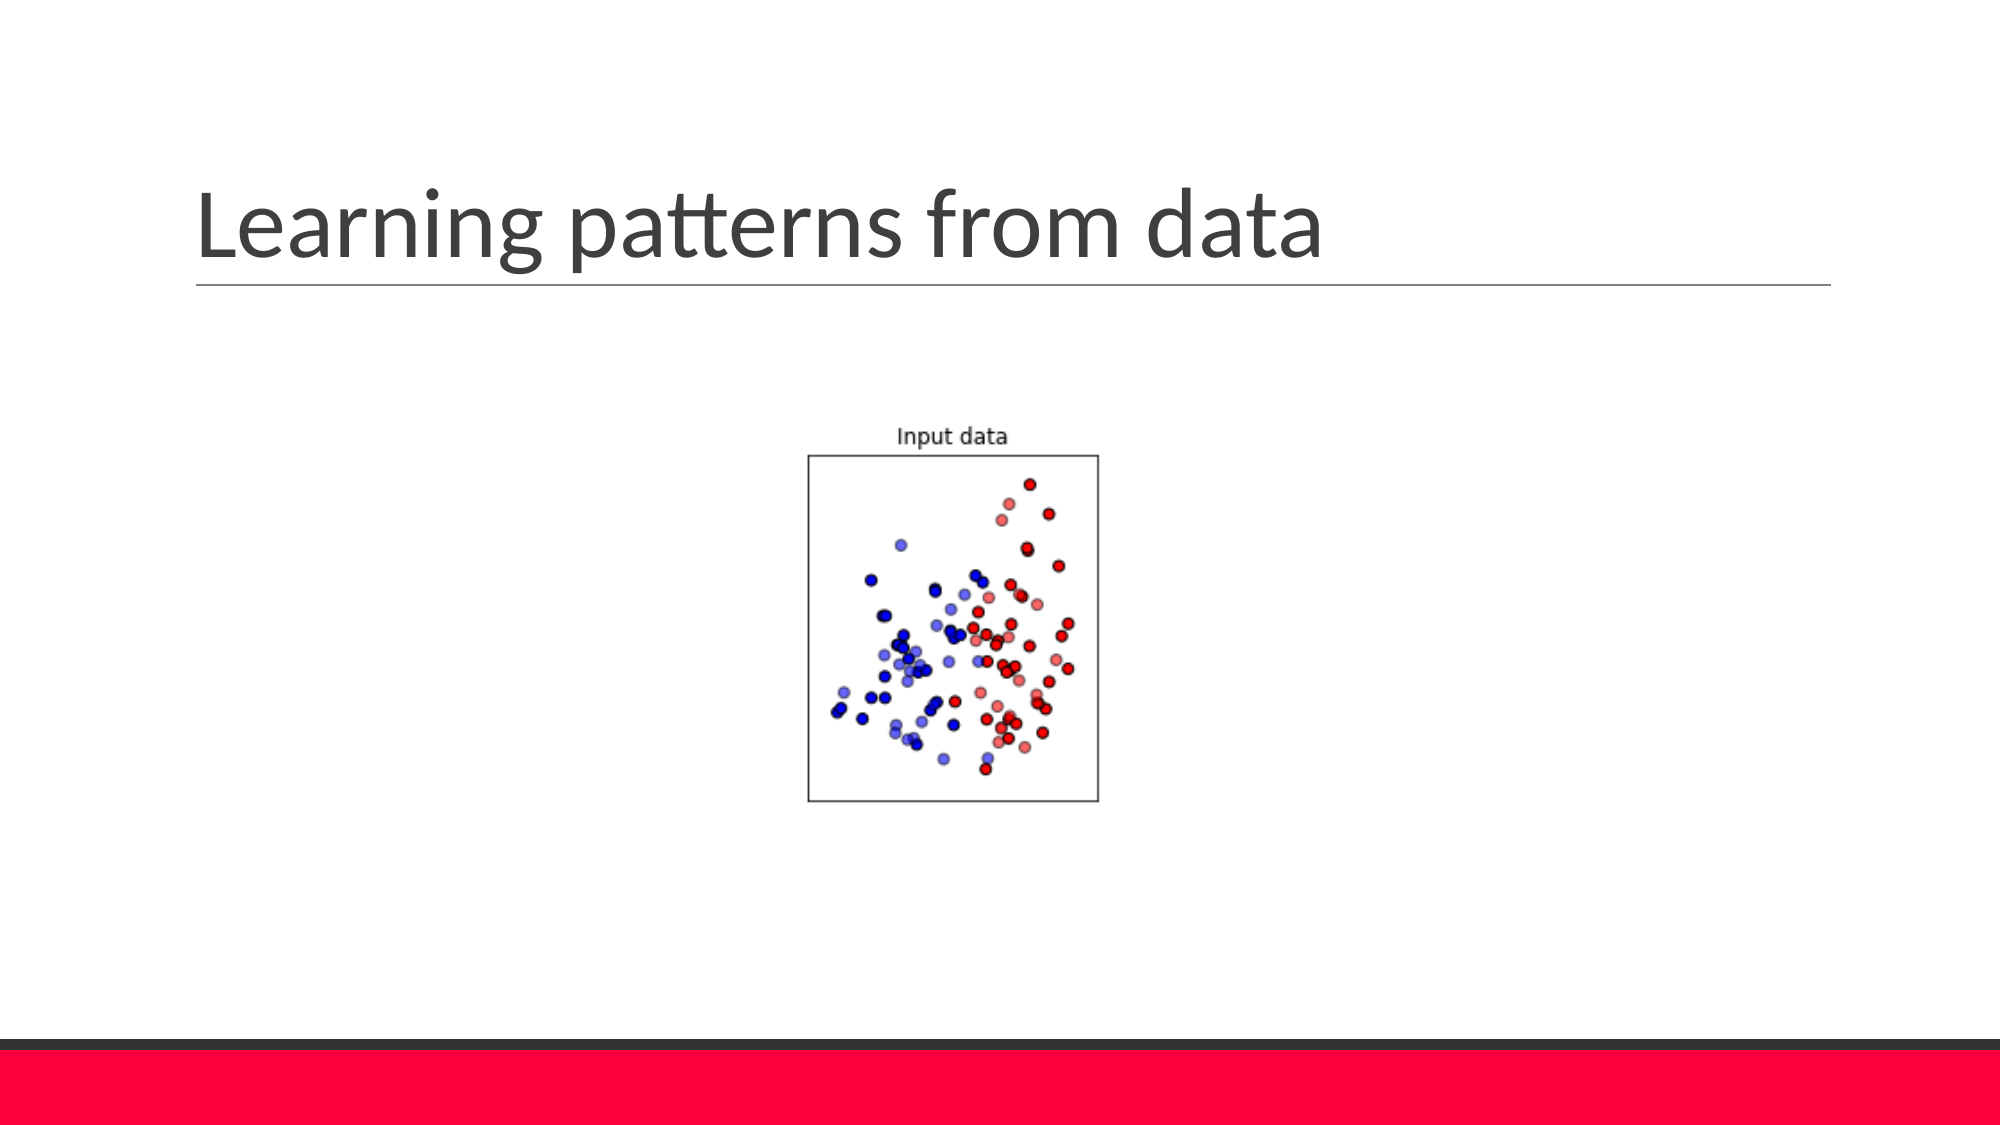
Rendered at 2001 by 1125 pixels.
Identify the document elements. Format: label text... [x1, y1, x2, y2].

picture [782, 407, 1120, 815]
title Learning patterns from data [180, 47, 1830, 285]
